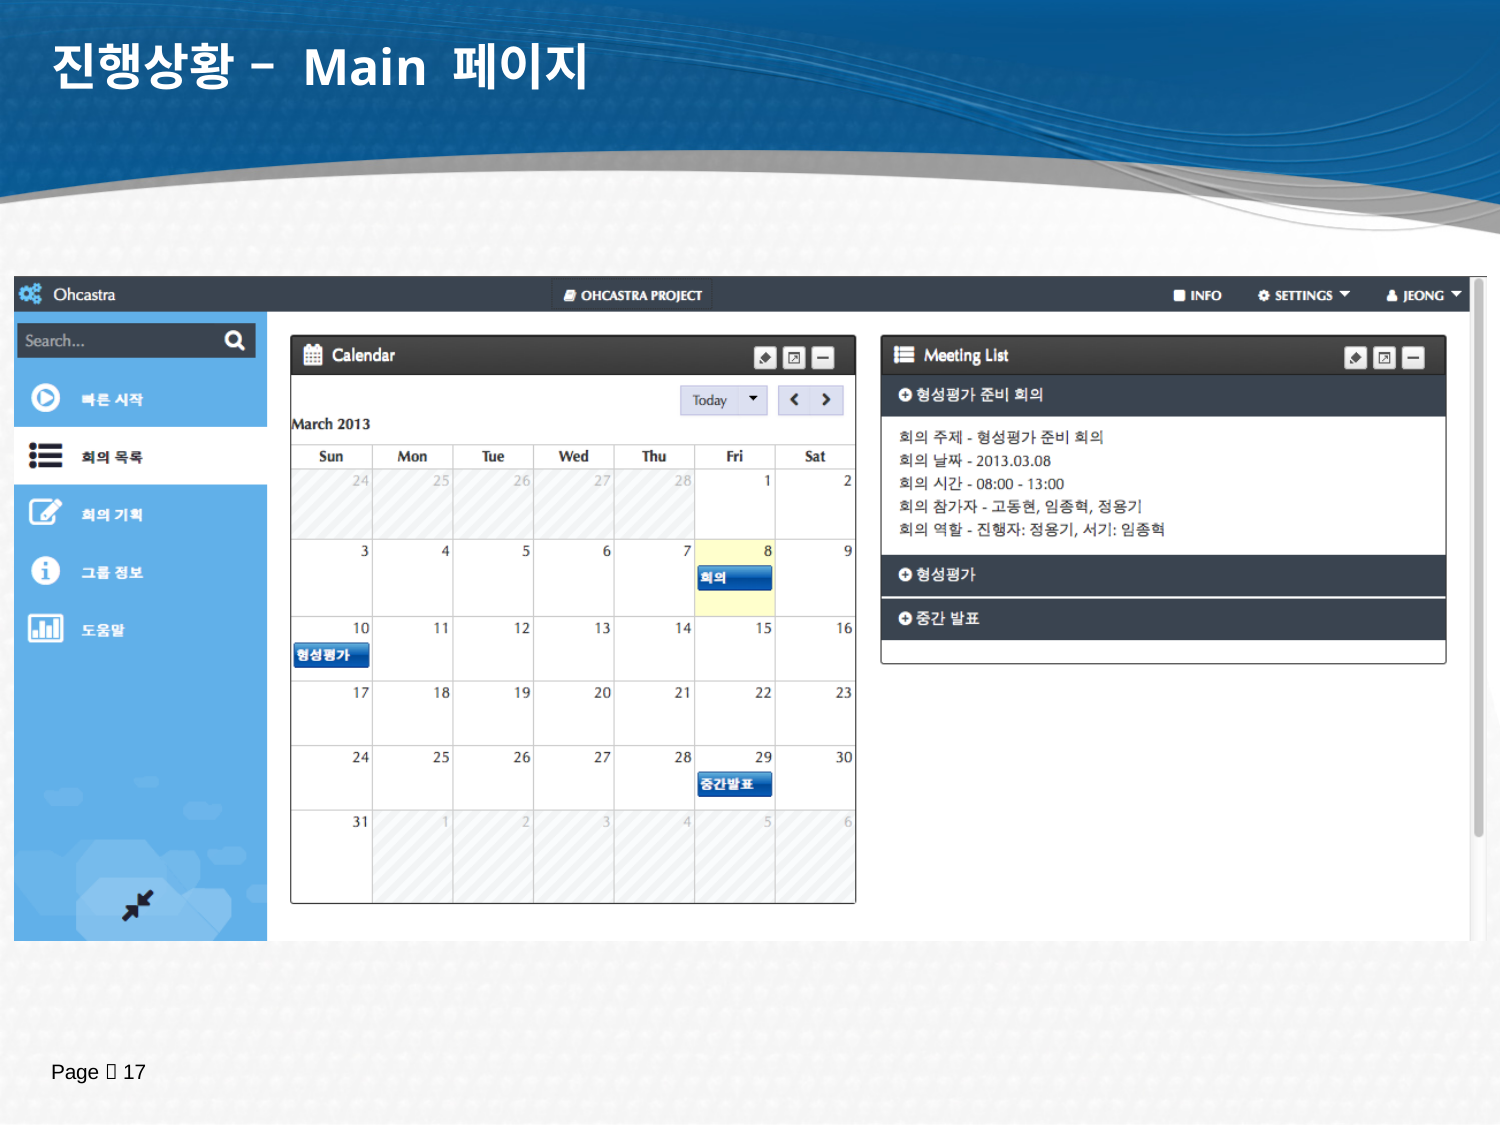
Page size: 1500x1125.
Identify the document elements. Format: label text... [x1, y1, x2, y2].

picture [0, 0, 1500, 1125]
footer Page  17 [35, 1051, 257, 1093]
title 진행상황 – Main 페이지 [51, 19, 961, 119]
